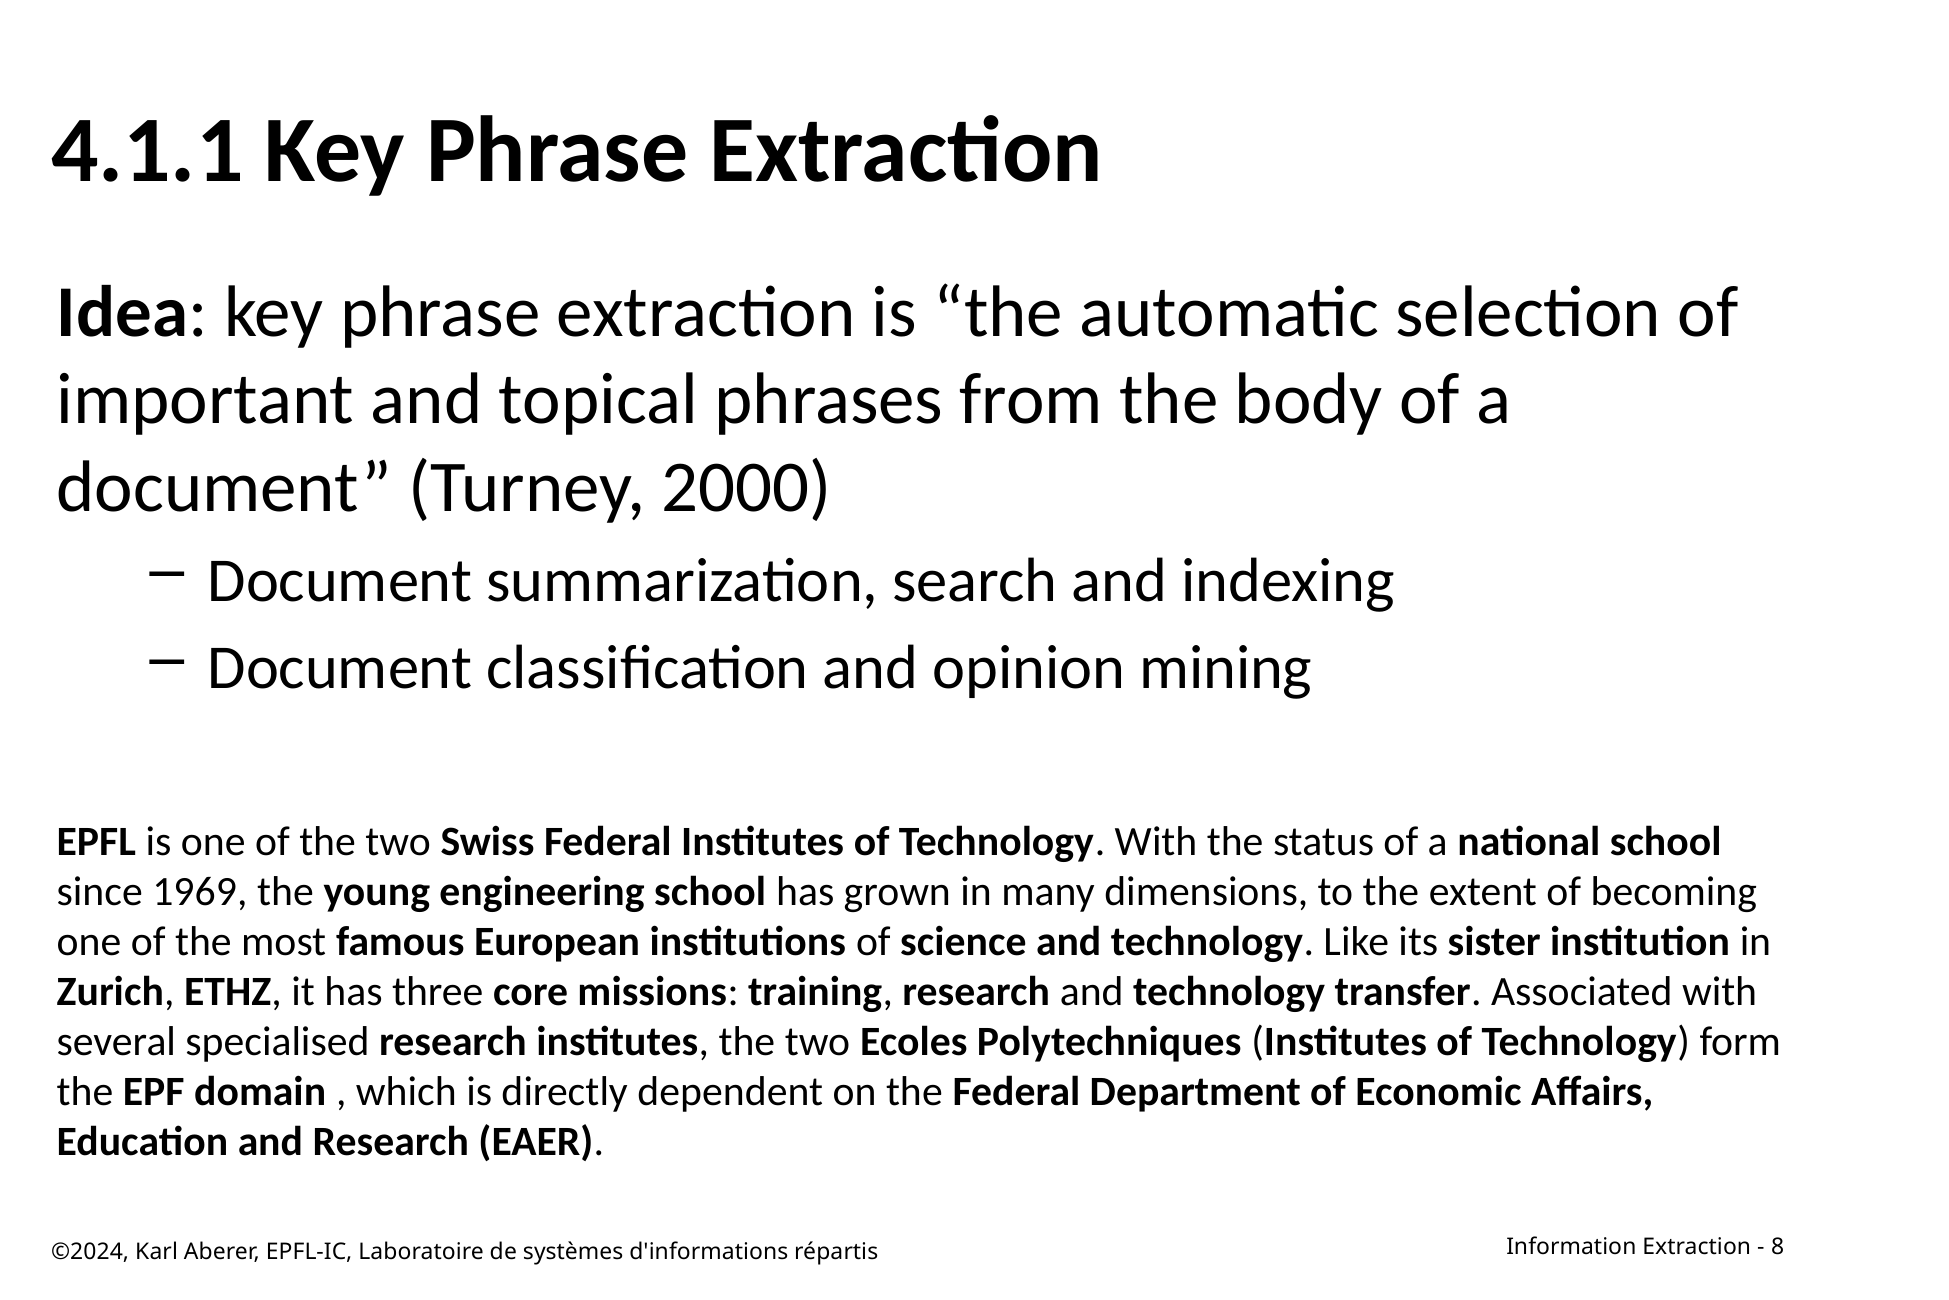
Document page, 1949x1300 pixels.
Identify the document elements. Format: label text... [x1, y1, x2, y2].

list Idea: key phrase extraction is “the automatic selection of important and topical phrases from the body of a document” (Turney, 2000) Document summarization, search and indexing Document classification and opinion mining EPFL is one of the two Swiss Federal Institutes of Technology. With the status of a national school since 1969, the young engineering school has grown in many dimensions, to the extent of becoming one of the most famous European institutions of science and technology. Like its sister institution in Zurich, ETHZ, it has three core missions: training, research and technology transfer. Associated with several specialised research institutes, the two Ecoles Polytechniques (Institutes of Technology) form the EPF domain , which is directly dependent on the Federal Department of Economic Affairs, Education and Research (EAER). [37, 253, 1809, 1208]
footer ©2024, Karl Aberer, EPFL-IC, Laboratoire de systèmes d'informations répartis [32, 1227, 1284, 1271]
title 4.1.1 Key Phrase Extraction [32, 57, 1803, 232]
